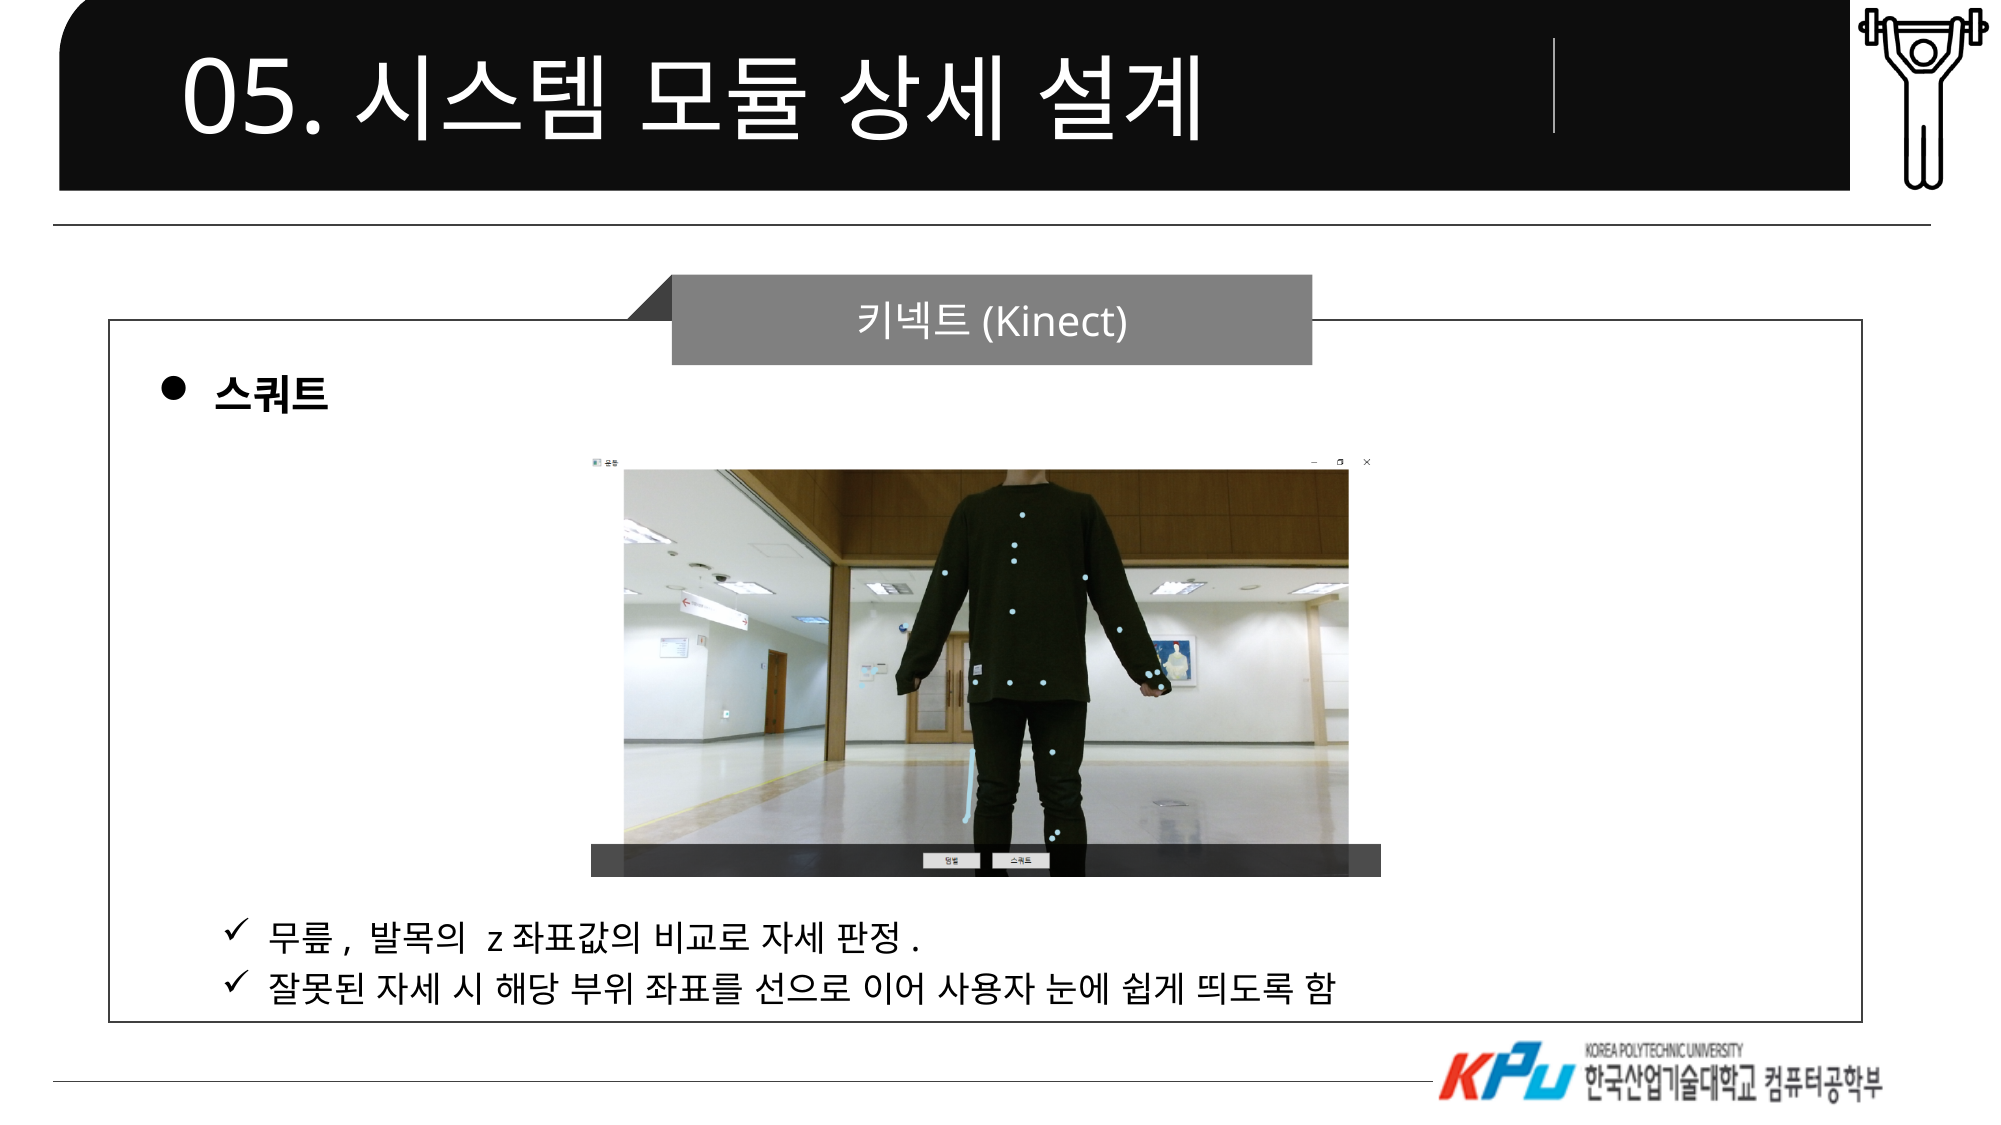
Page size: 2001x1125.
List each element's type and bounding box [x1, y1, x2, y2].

picture [1850, 0, 1997, 197]
text_box [109, 274, 1863, 1022]
text_box [59, 0, 1850, 191]
picture [591, 456, 1381, 877]
text_box [1433, 1039, 1888, 1113]
